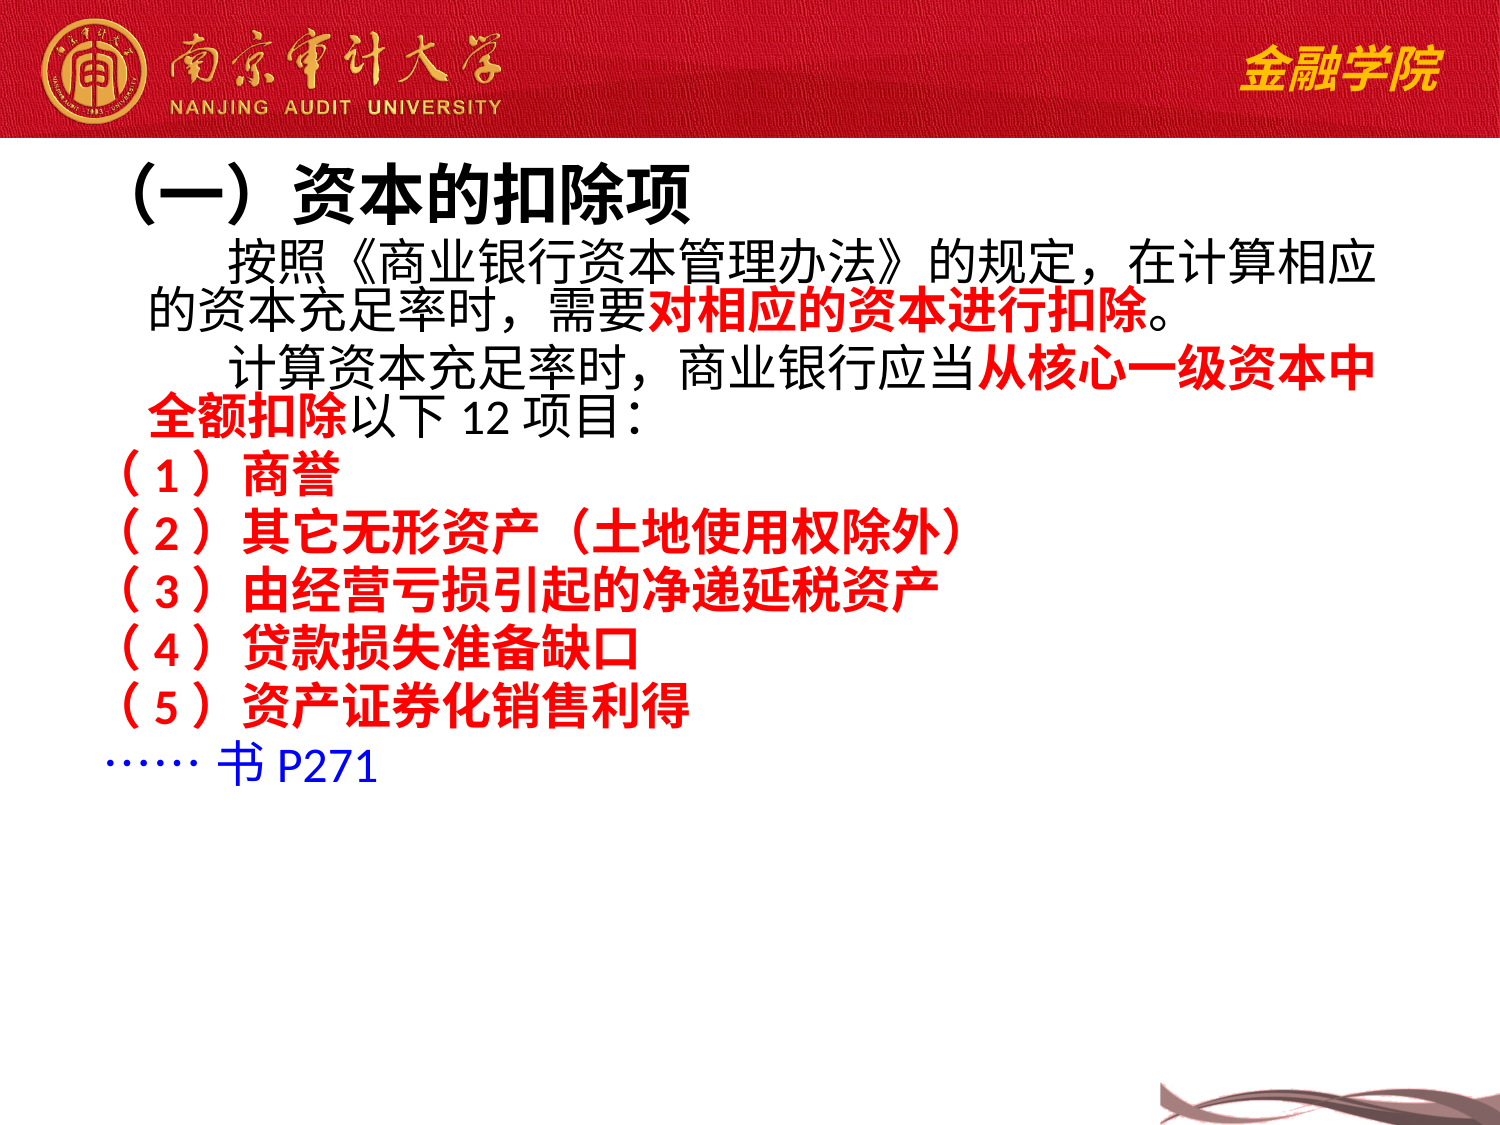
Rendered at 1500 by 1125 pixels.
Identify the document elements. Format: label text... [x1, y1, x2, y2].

picture [0, 0, 1500, 153]
list （一）资本的扣除项 按照《商业银行资本管理办法》的规定，在计算相应的资本充足率时，需要对相应的资本进行扣除。 计算资本充足率时，商业银行应当从核心一级资本中全额扣除以下12项目： （1）商誉 （2）其它无形资产（土地使用权除外） （3）由经营亏损引起的净递延税资产 （4）贷款损失准备缺口 （5）资产证券化销售利得 ……书P271 [76, 160, 1437, 1017]
